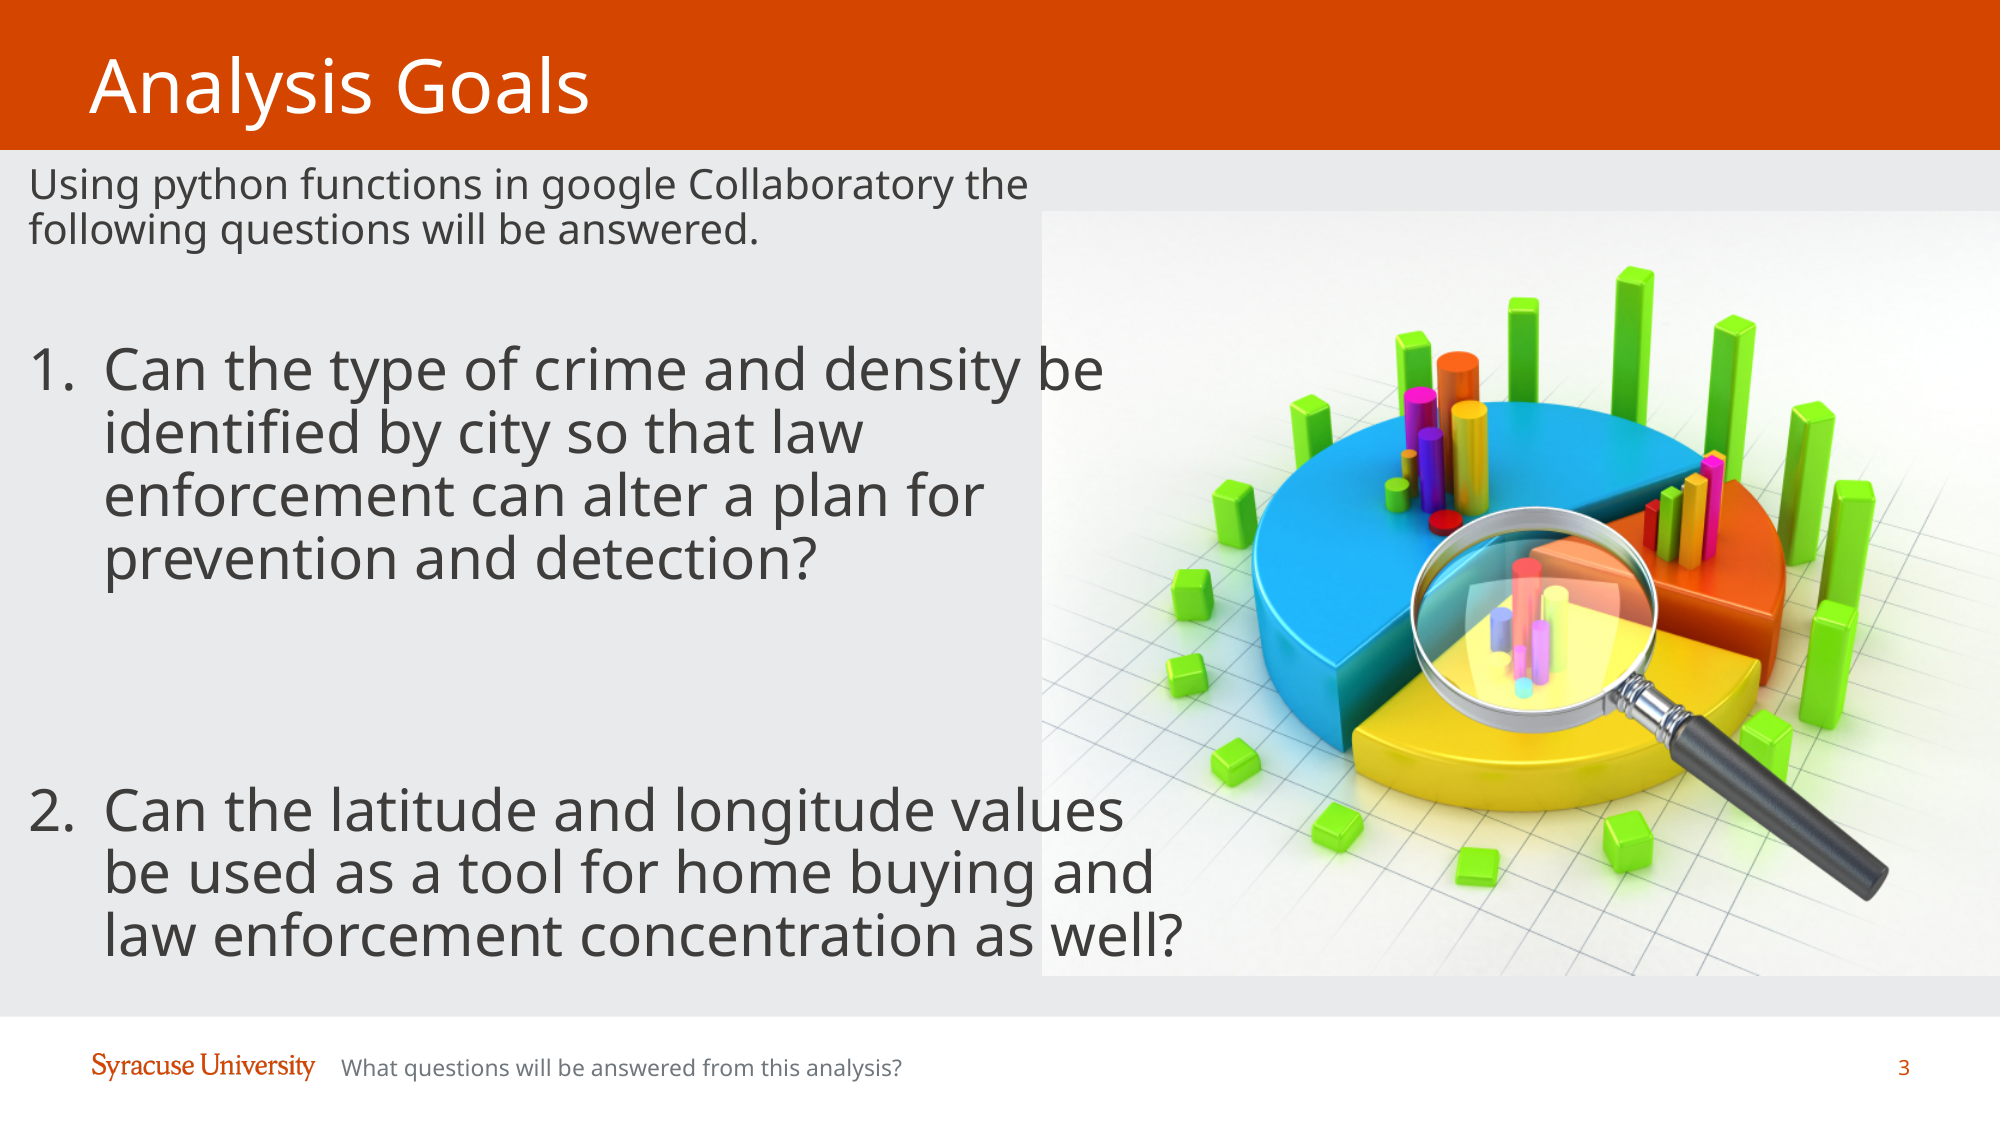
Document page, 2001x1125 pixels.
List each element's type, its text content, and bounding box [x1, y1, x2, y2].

picture [1042, 211, 2000, 976]
list Using python functions in google Collaboratory the following questions will be answered. Can the type of crime and density be identified by city so that law enforcement can alter a plan for prevention and detection? Can the latitude and longitude values be used as a tool for home buying and law enforcement concentration as well? [13, 156, 1222, 296]
slide_number 3 [1787, 1038, 1925, 1099]
title Analysis Goals [75, 41, 1925, 146]
list What questions will be answered from this analysis? [326, 1039, 1788, 1099]
picture [91, 1052, 316, 1082]
